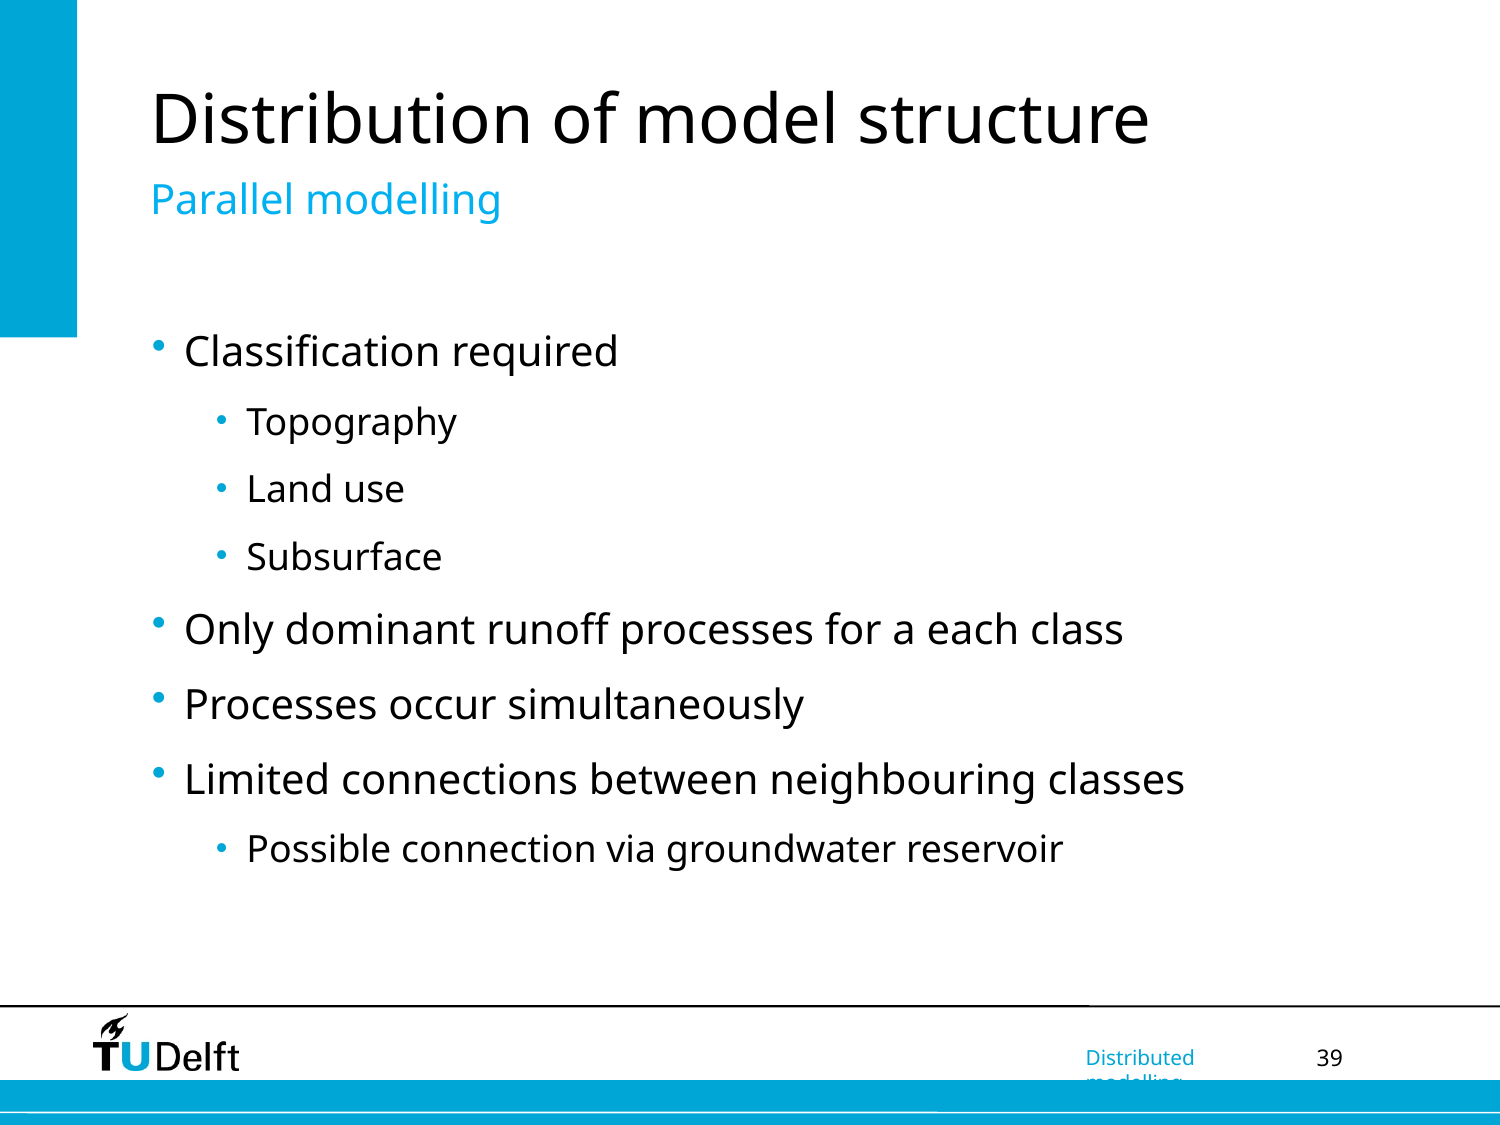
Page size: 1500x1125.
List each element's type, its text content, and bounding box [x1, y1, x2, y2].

title Distribution of model structure [150, 75, 1325, 280]
list Parallel modelling [150, 170, 1232, 225]
list Classification required Topography Land use Subsurface Only dominant runoff processes for a each class Processes occur simultaneously Limited connections between neighbouring classes Possible connection via groundwater reservoir [151, 299, 1323, 909]
picture [93, 1013, 239, 1071]
